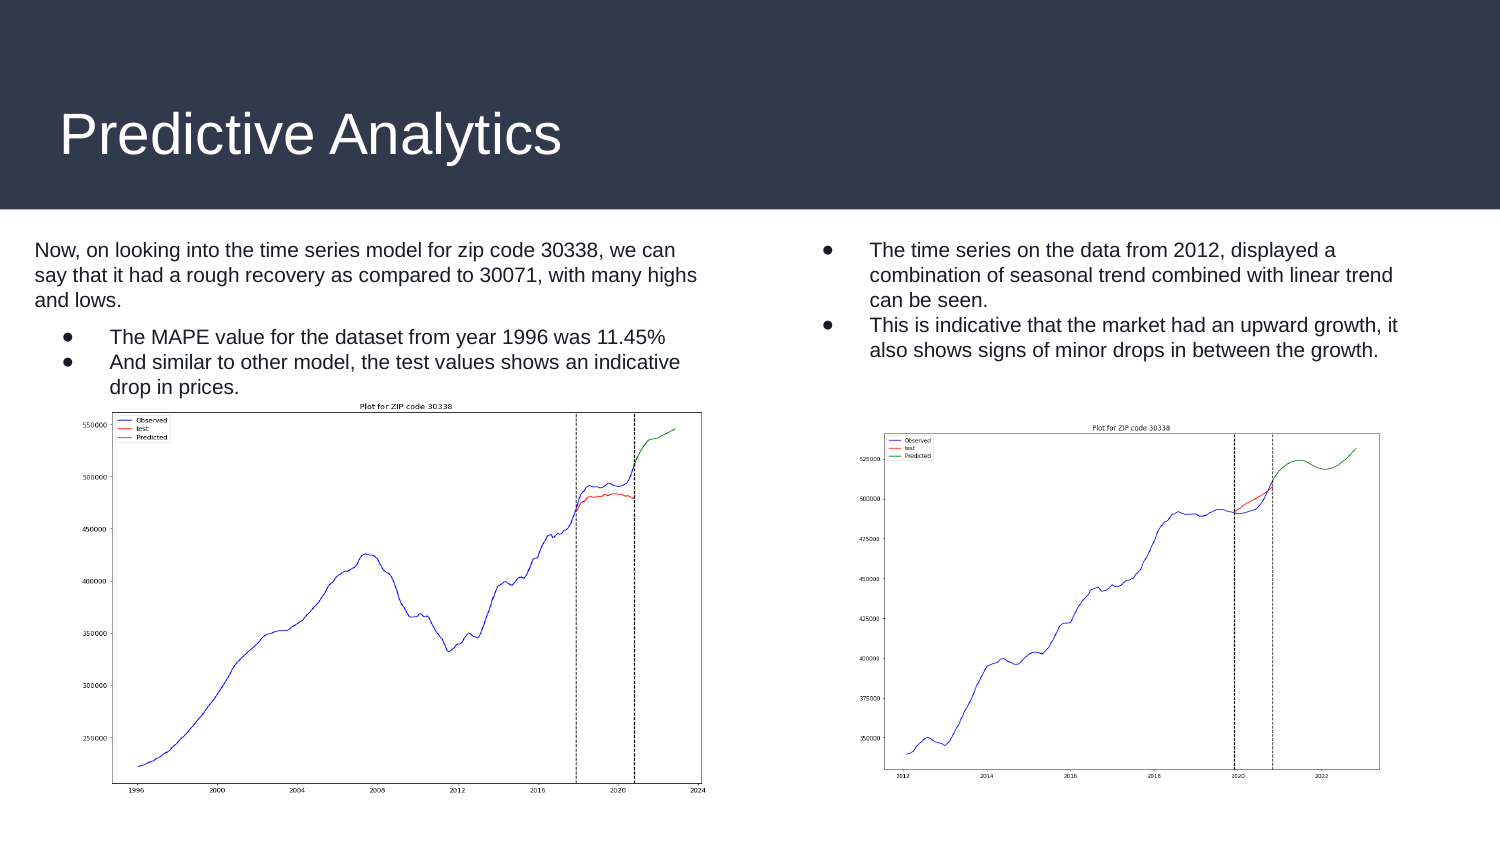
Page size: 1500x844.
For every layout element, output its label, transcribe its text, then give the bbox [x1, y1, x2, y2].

text_box The time series on the data from 2012, displayed a combination of seasonal trend combined with linear trend can be seen. This is indicative that the market had an upward growth, it also shows signs of minor drops in between the growth. [779, 221, 1443, 422]
title Predictive Analytics [44, 81, 1443, 184]
picture [76, 398, 711, 797]
text_box Now, on looking into the time series model for zip code 30338, we can say that it had a rough recovery as compared to 30071, with many highs and lows. The MAPE value for the dataset from year 1996 was 11.45% And similar to other model, the test values shows an indicative drop in prices. [19, 221, 721, 405]
picture [855, 421, 1382, 782]
